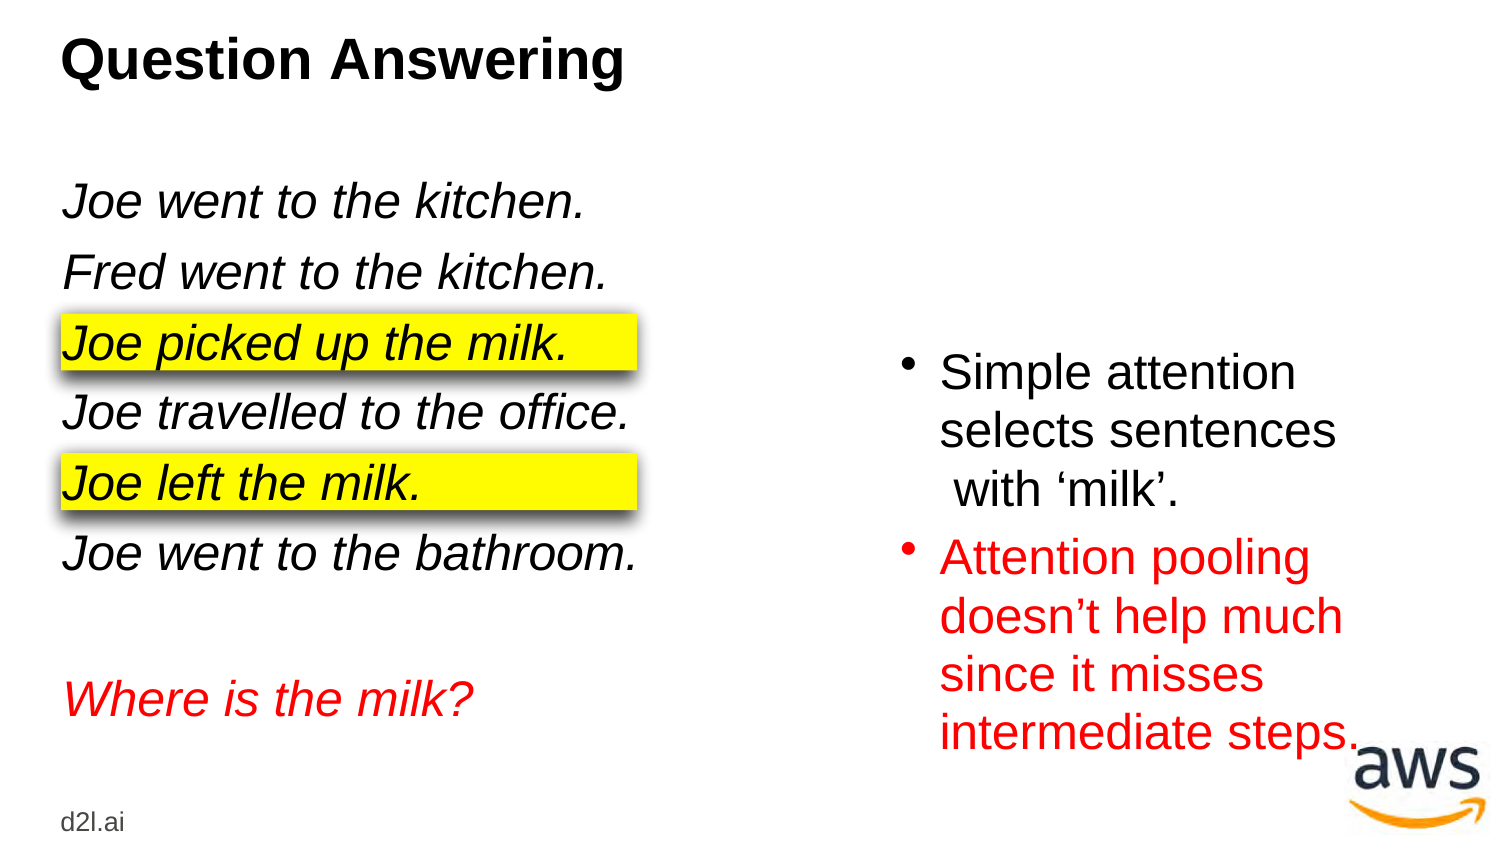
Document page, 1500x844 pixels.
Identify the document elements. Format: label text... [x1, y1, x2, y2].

text_box [44, 301, 654, 399]
title Question Answering [58, 18, 628, 162]
text_box Joe picked up the milk. [60, 313, 638, 371]
text_box Joe travelled to the office. [60, 377, 635, 440]
text_box Joe went to the kitchen. Fred went to the kitchen. [60, 155, 613, 300]
text_box [44, 440, 654, 539]
text_box Joe went to the bathroom. Where is the milk? [60, 518, 643, 726]
picture [1344, 741, 1491, 835]
list Simple attention selects sentences with ‘milk’. Attention pooling doesn’t help much since it misses intermediate steps. [897, 335, 1364, 816]
text_box Joe left the milk. [60, 453, 638, 511]
text_box d2l.ai [58, 804, 128, 837]
